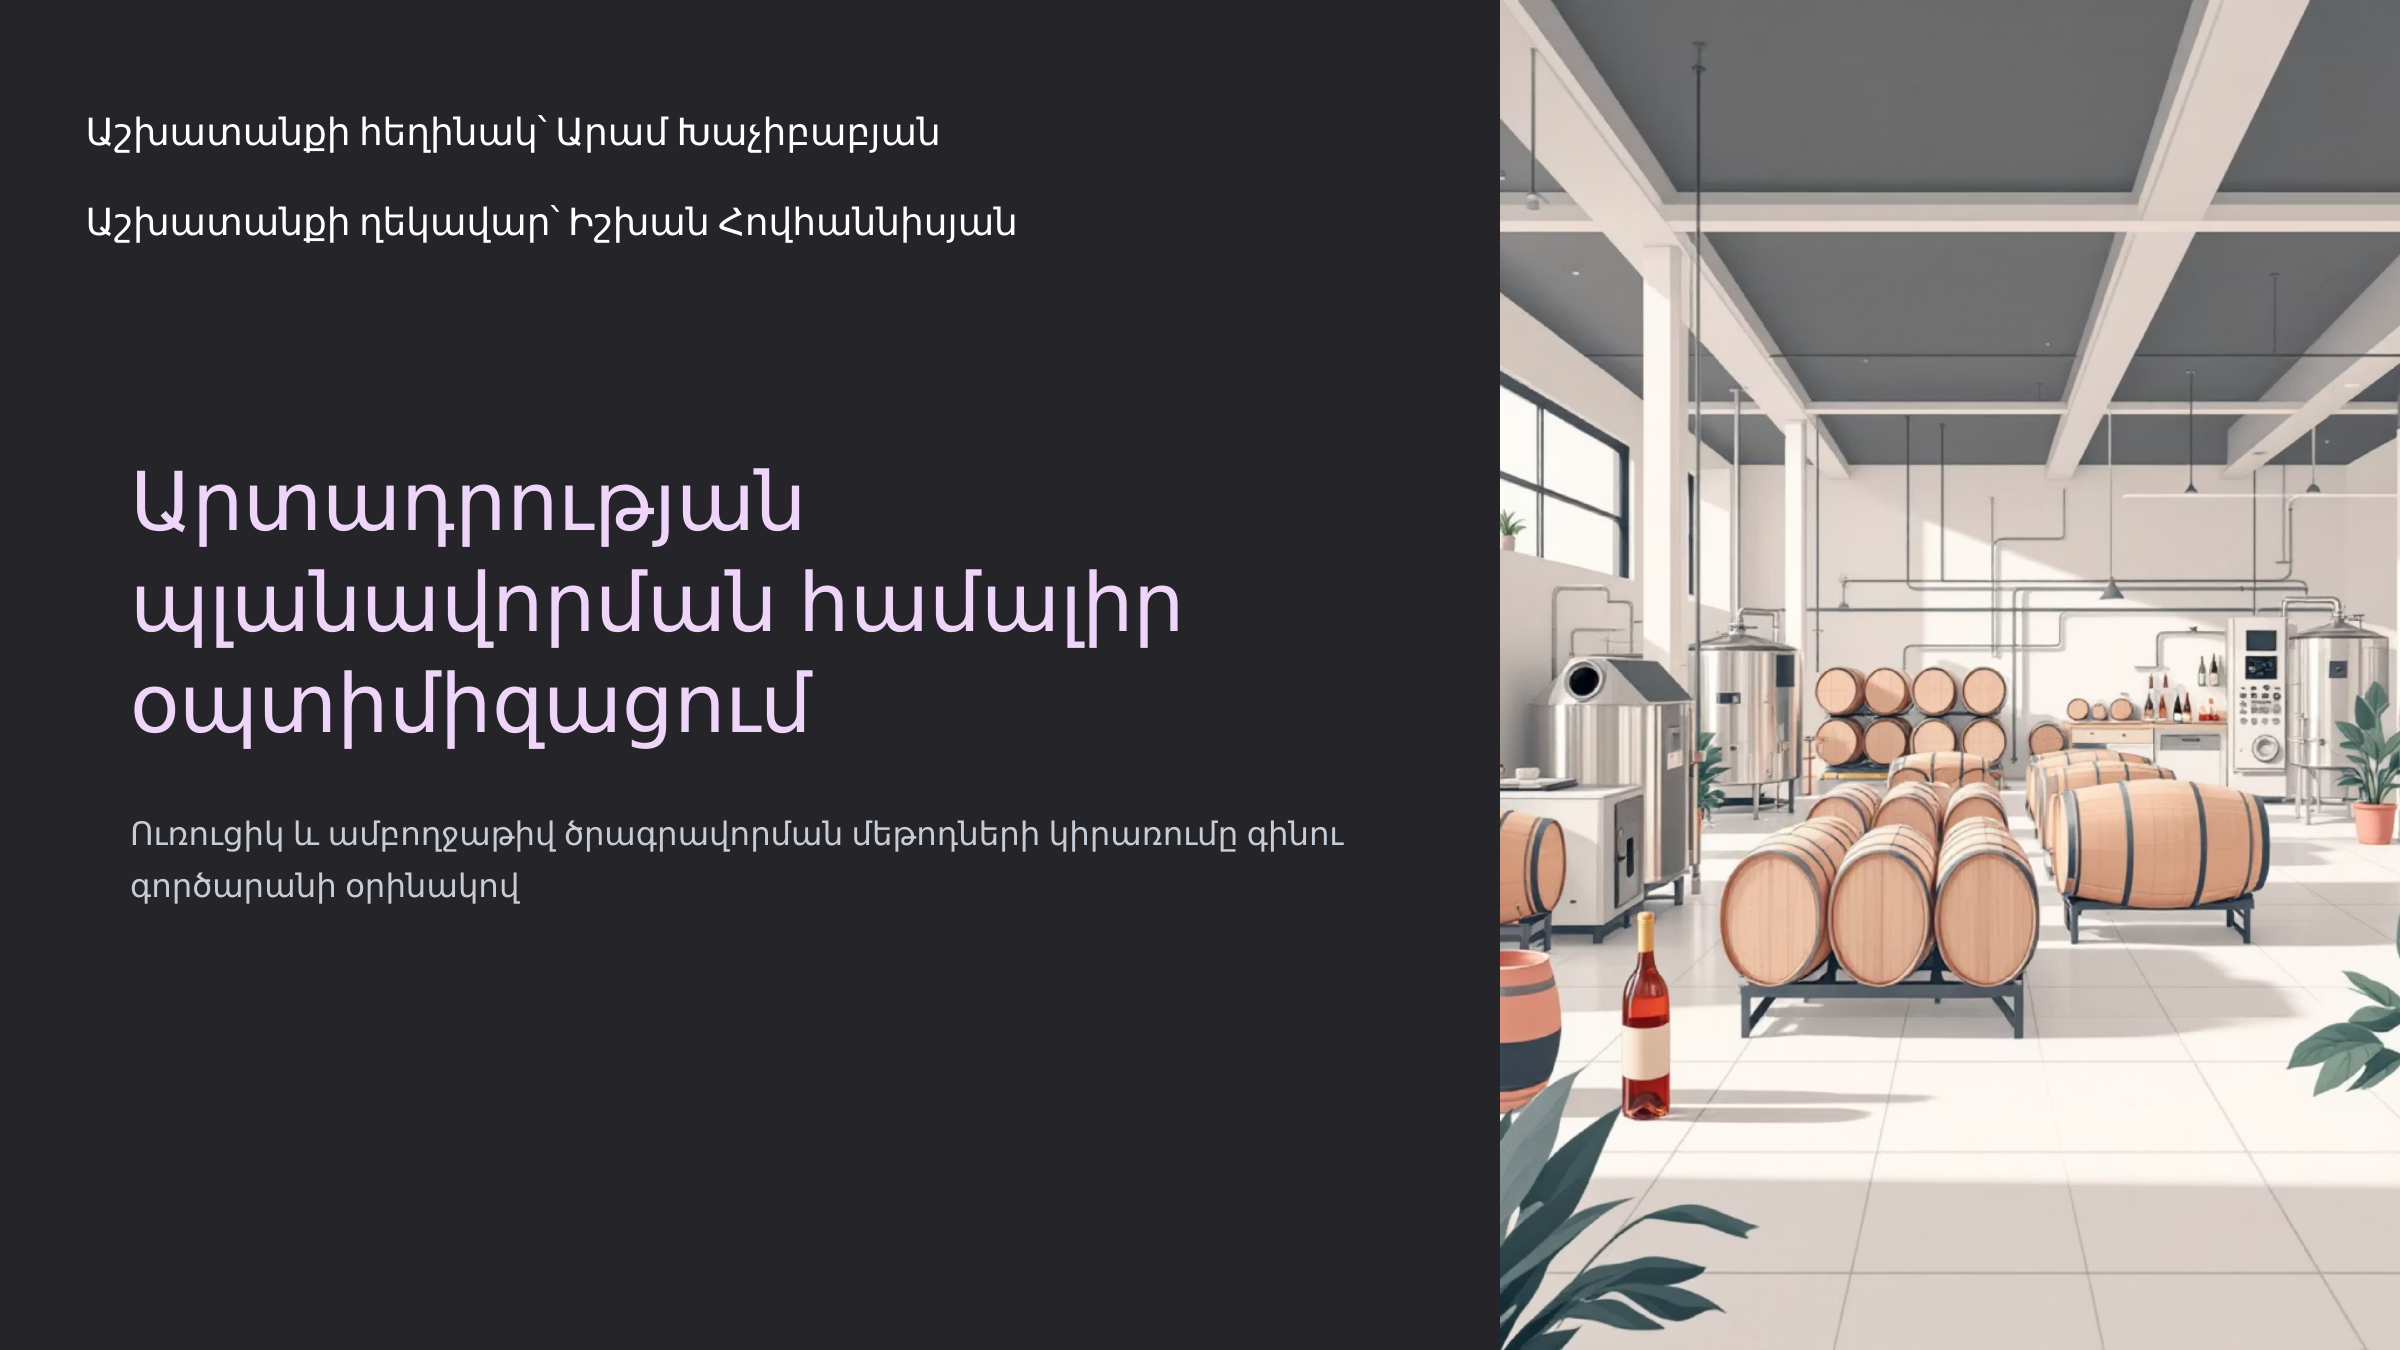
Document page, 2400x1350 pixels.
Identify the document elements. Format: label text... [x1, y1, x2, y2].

text_box Արտադրության պլանավորման համալիր օպտիմիզացում [130, 445, 1370, 752]
picture [1499, 0, 2400, 1350]
text_box Ուռուցիկ և ամբողջաթիվ ծրագրավորման մեթոդների կիրառումը գինու գործարանի օրինակով [130, 799, 1370, 904]
text_box Աշխատանքի հեղինակ՝ Արամ Խաչիբաբյան Աշխատանքի ղեկավար՝ Իշխան Հովհաննիսյան [70, 100, 1034, 251]
